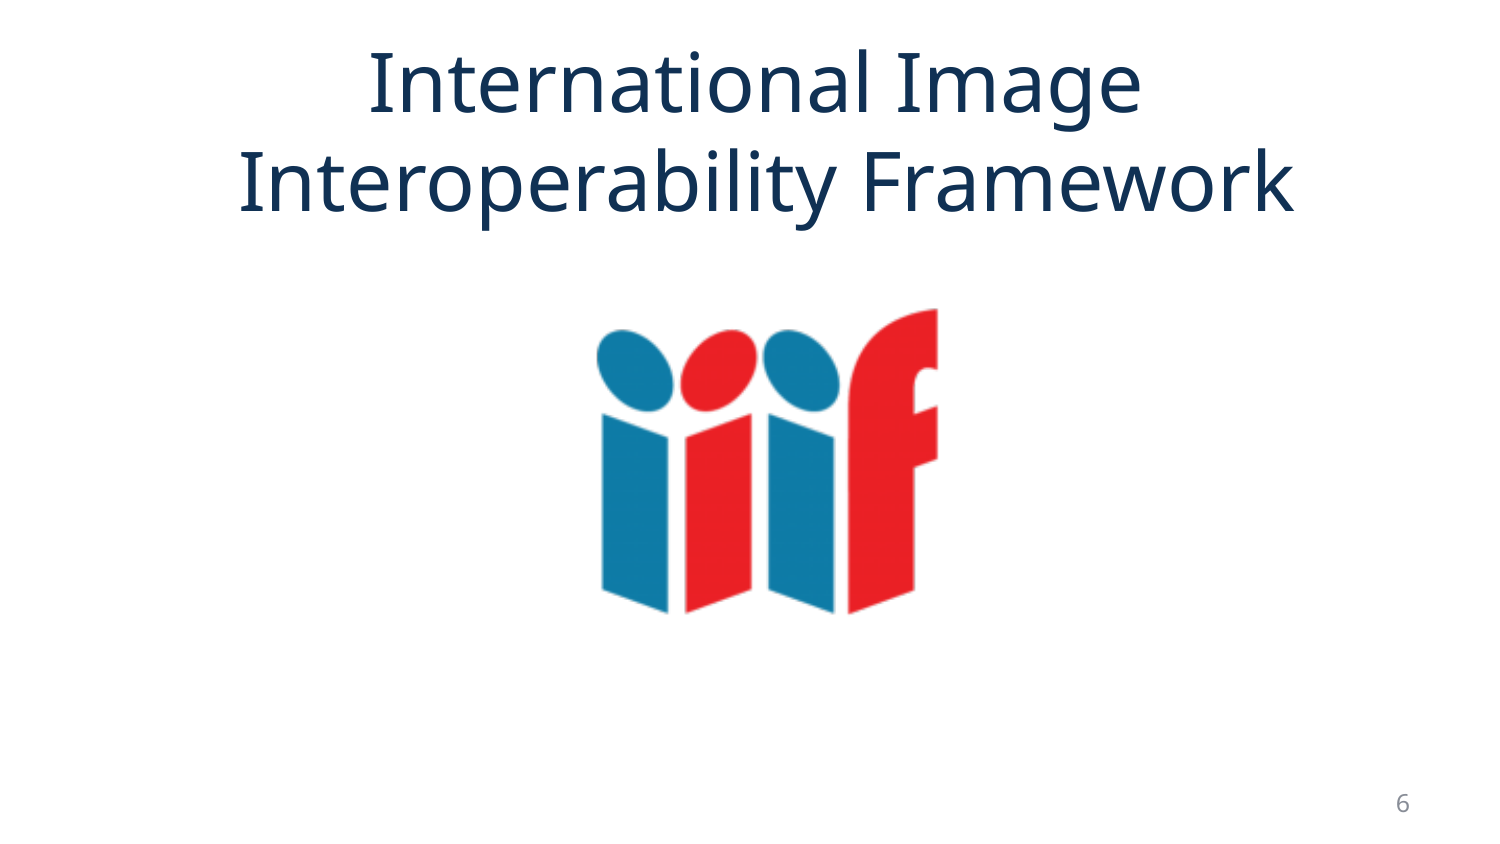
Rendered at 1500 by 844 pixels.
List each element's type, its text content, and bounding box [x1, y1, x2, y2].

title International Image Interoperability Framework [92, 58, 1443, 199]
slide_number 6 [1074, 782, 1425, 827]
picture [558, 253, 976, 671]
